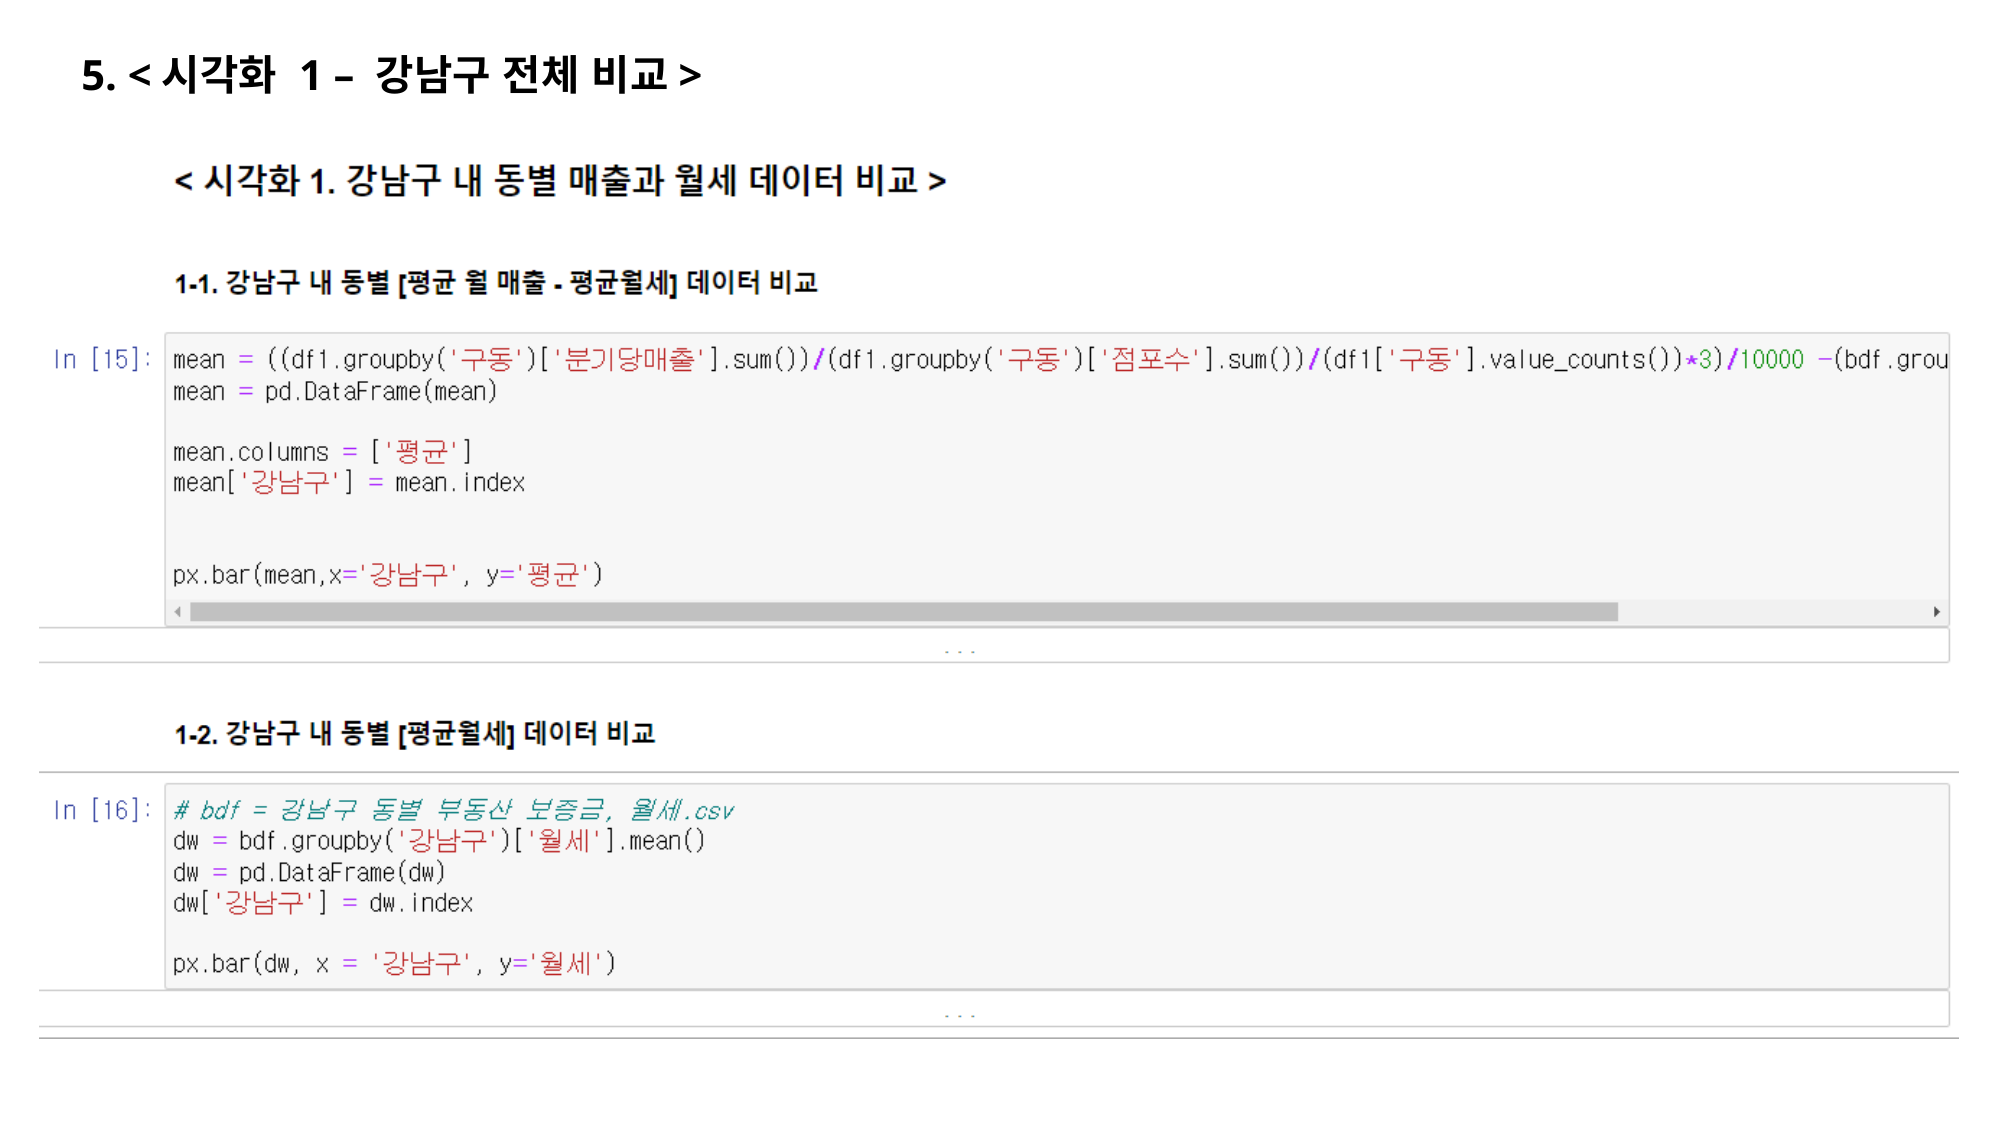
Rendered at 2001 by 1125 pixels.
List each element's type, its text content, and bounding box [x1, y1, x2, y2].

picture [39, 146, 1959, 1039]
text_box 5. <시각화 1 – 강남구 전체 비교> [66, 40, 718, 106]
